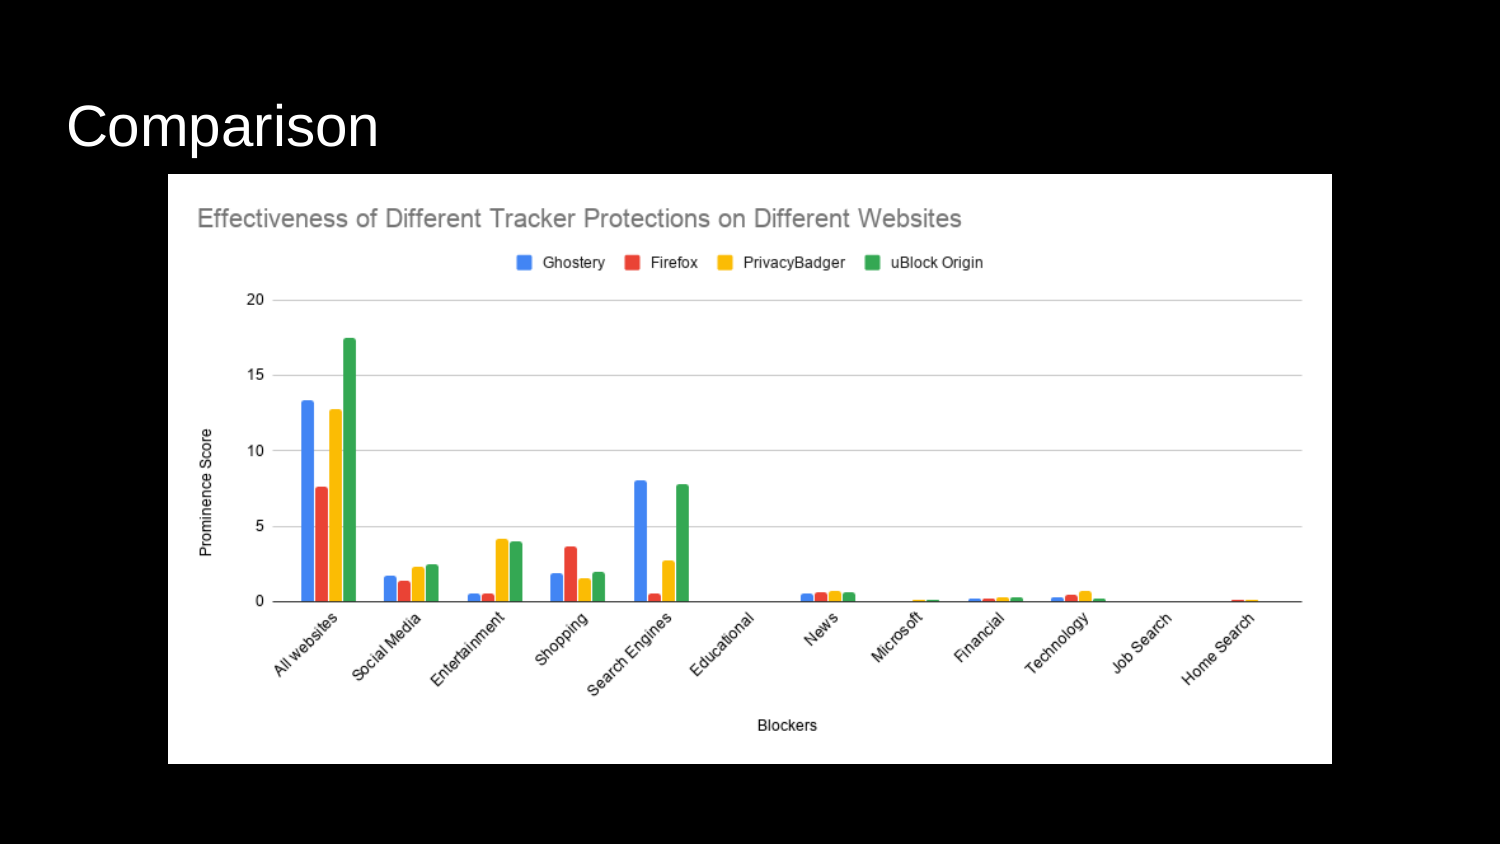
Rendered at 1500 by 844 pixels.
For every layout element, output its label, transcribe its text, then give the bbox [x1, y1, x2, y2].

picture [167, 174, 1333, 765]
title Comparison [51, 72, 1449, 167]
